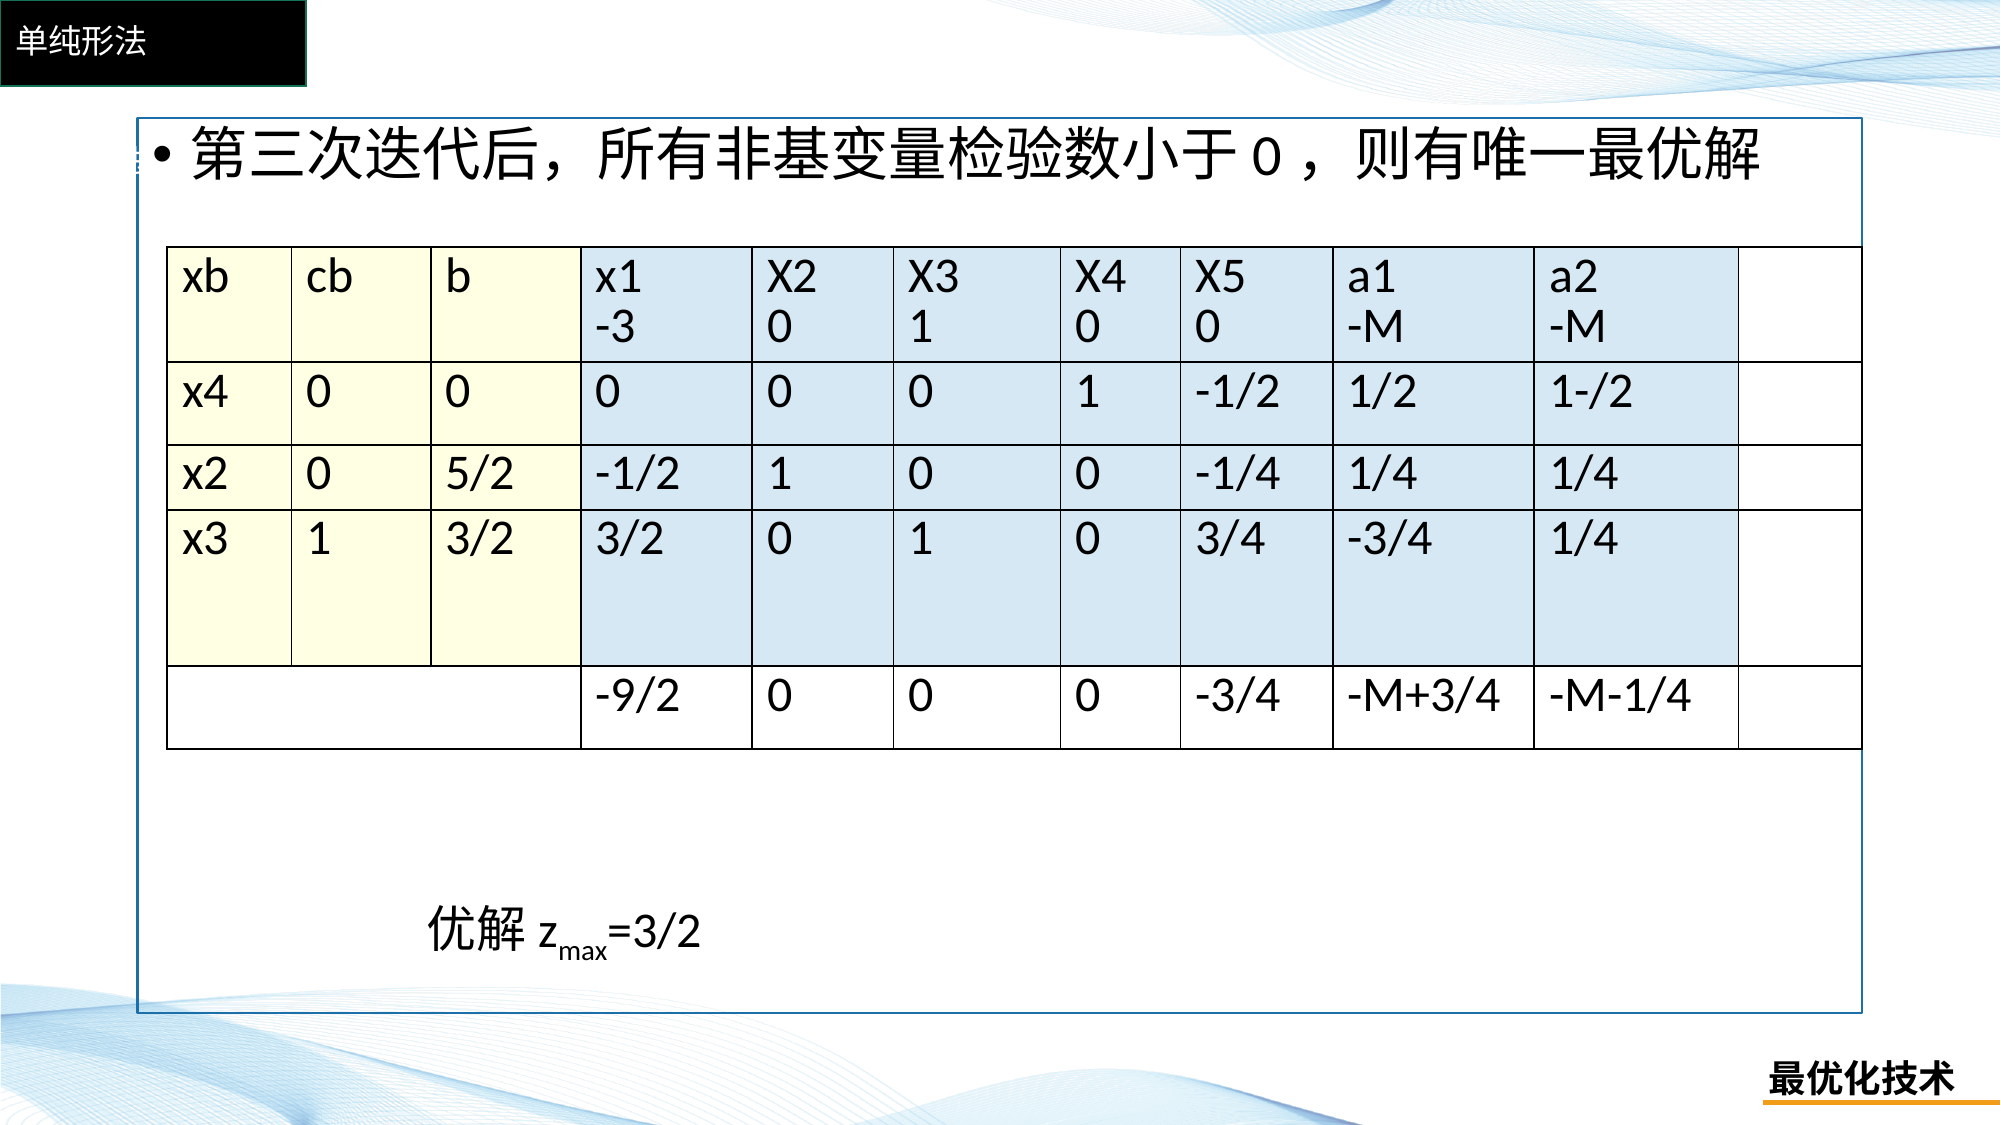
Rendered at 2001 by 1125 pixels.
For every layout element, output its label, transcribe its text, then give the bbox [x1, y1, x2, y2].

picture [2, 977, 1590, 1125]
text_box 换出行 [168, 363, 291, 444]
text_box 换出行 [432, 363, 580, 444]
text_box 换出行 [432, 248, 580, 361]
title 单纯形法 [0, 0, 1725, 86]
text_box 换出行 [292, 511, 430, 665]
text_box 换出行 [292, 363, 430, 444]
text_box 换出行 [168, 446, 291, 509]
text_box 换出行 [292, 248, 430, 361]
text_box 换出行 [432, 511, 580, 665]
text_box 换出行 [168, 248, 291, 361]
text_box 换出行 [168, 511, 291, 665]
list 第三次迭代后，所有非基变量检验数小于0，则有唯一最优解 [136, 117, 1863, 1014]
text_box 换出行 [292, 446, 430, 509]
text_box 换出行 [432, 446, 580, 509]
text_box 单纯形法 [0, 121, 1725, 208]
picture [885, 1, 1999, 148]
